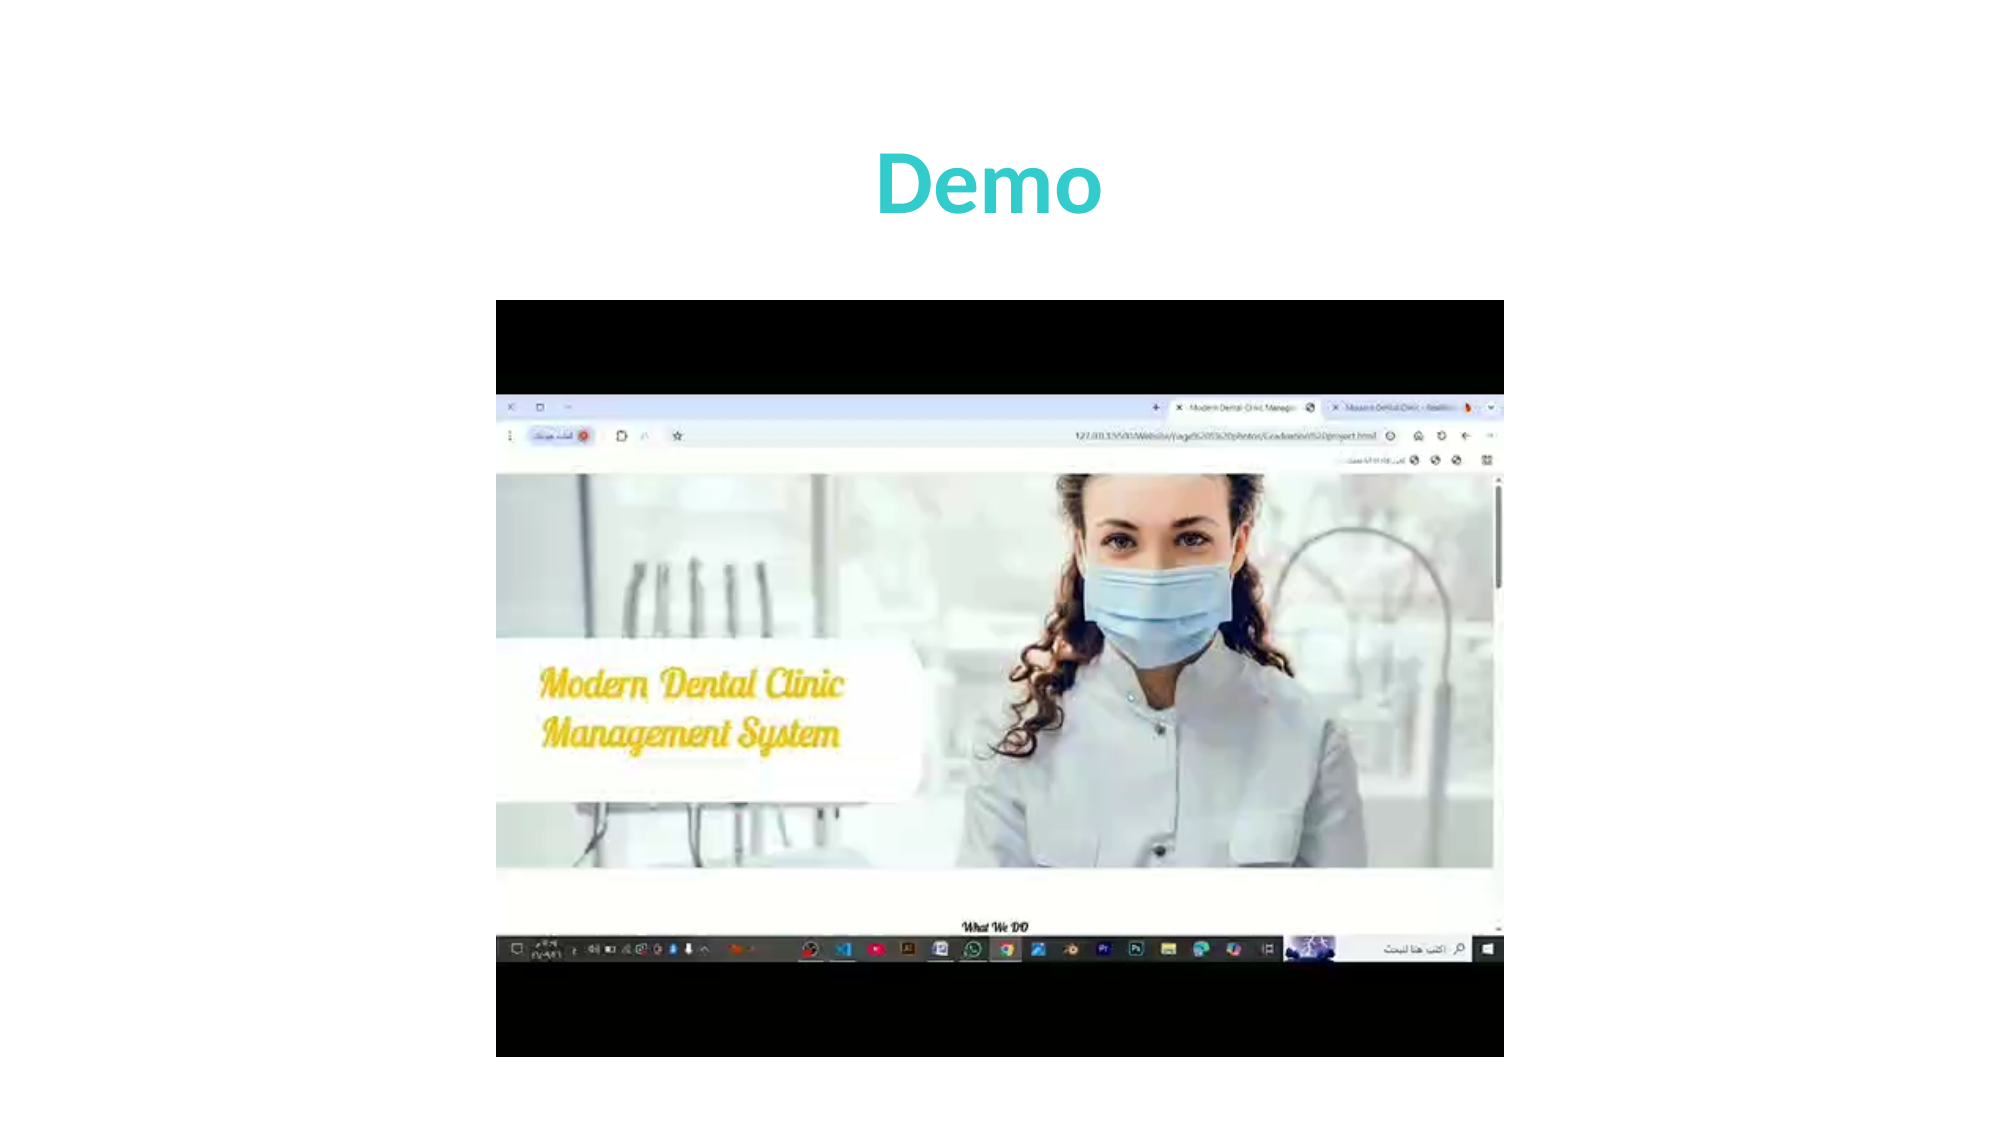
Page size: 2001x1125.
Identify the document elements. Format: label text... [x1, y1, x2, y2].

text_box Demo [860, 114, 1140, 239]
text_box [495, 300, 1505, 1058]
